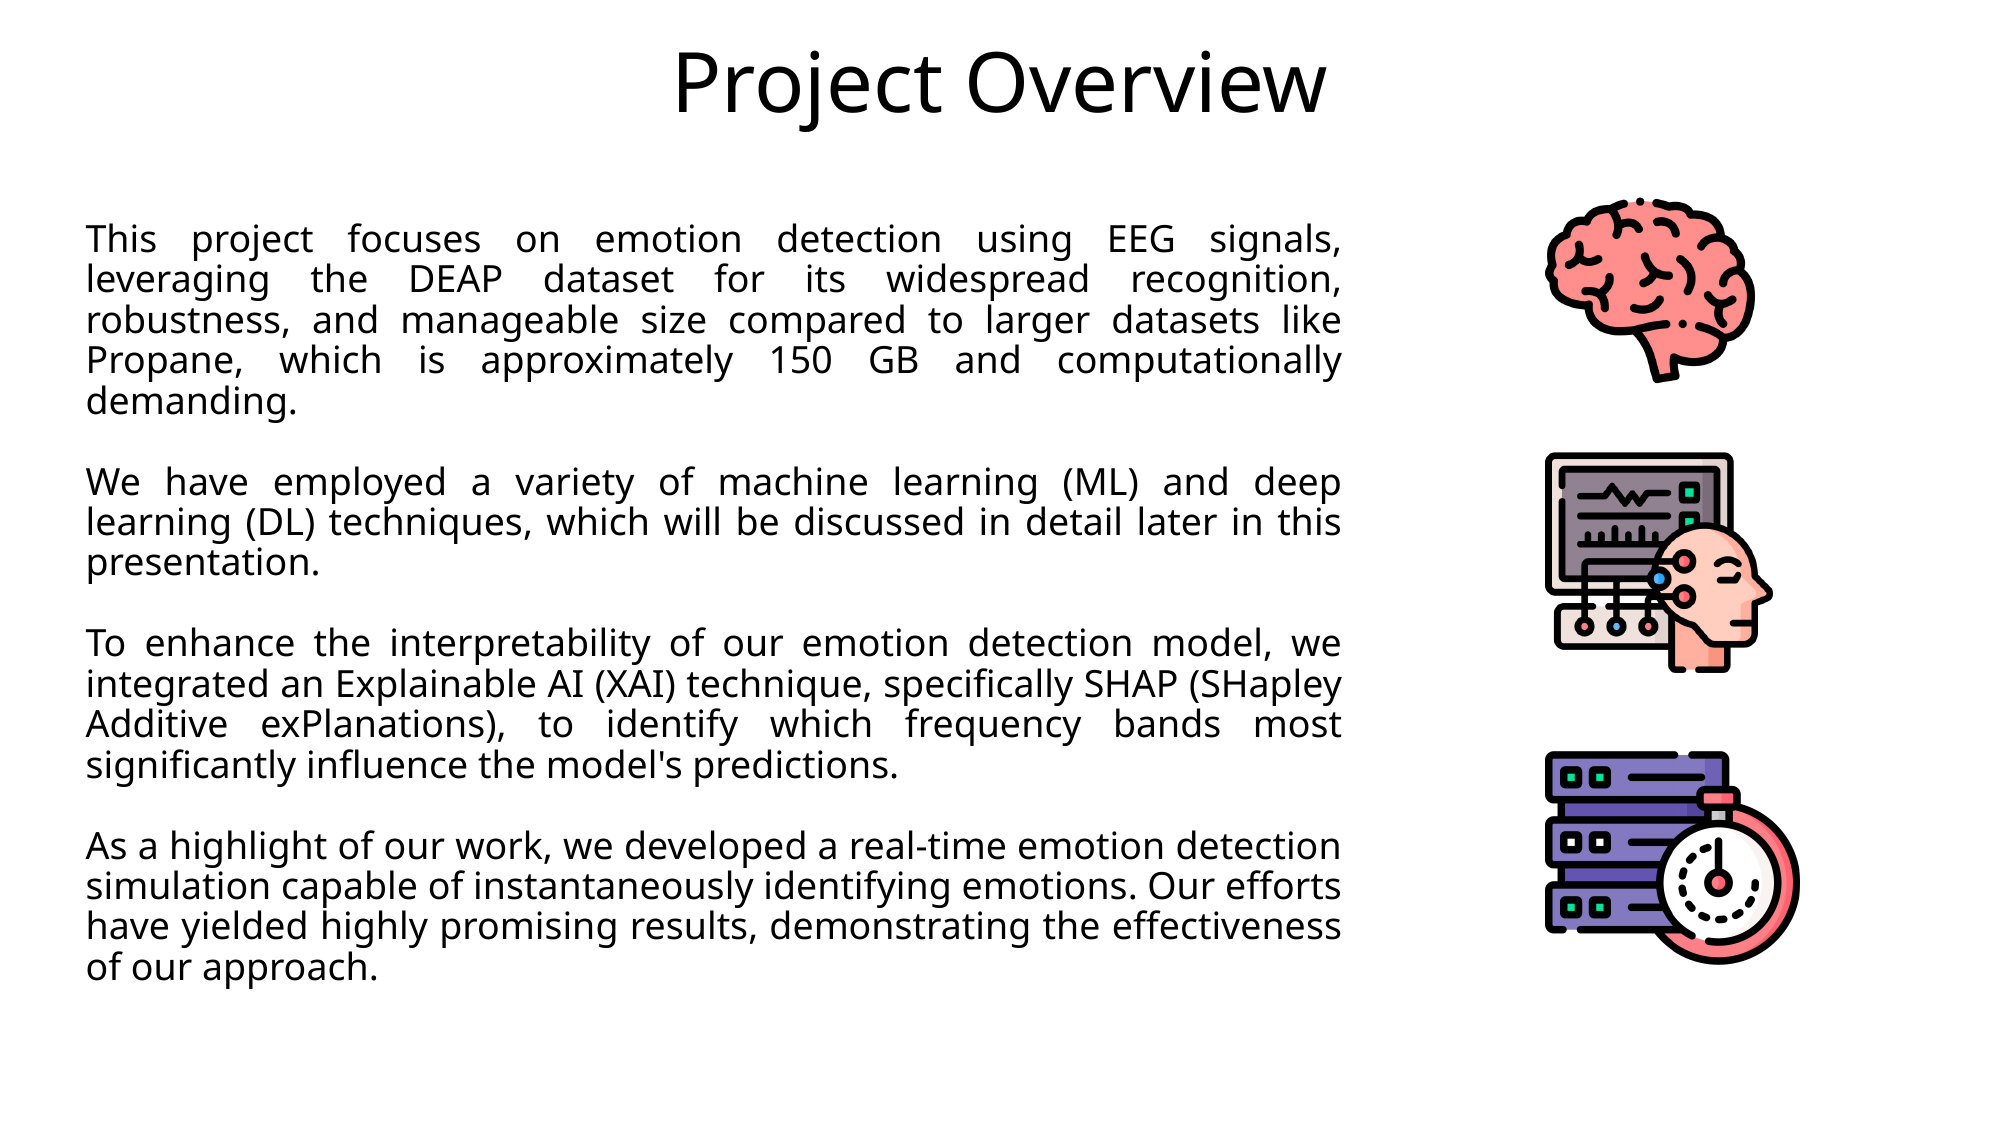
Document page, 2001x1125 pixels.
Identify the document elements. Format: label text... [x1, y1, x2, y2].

picture [1544, 184, 1756, 395]
title Project Overview [563, 25, 1437, 139]
picture [1544, 729, 1801, 986]
text_box This project focuses on emotion detection using EEG signals, leveraging the DEAP dataset for its widespread recognition, robustness, and manageable size compared to larger datasets like Propane, which is approximately 150 GB and computationally demanding. We have employed a variety of machine learning (ML) and deep learning (DL) techniques, which will be discussed in detail later in this presentation. To enhance the interpretability of our emotion detection model, we integrated an Explainable AI (XAI) technique, specifically SHAP (SHapley Additive exPlanations), to identify which frequency bands most significantly influence the model's predictions. As a highlight of our work, we developed a real-time emotion detection simulation capable of instantaneously identifying emotions. Our efforts have yielded highly promising results, demonstrating the effectiveness of our approach. [70, 185, 1359, 996]
picture [1544, 448, 1774, 677]
